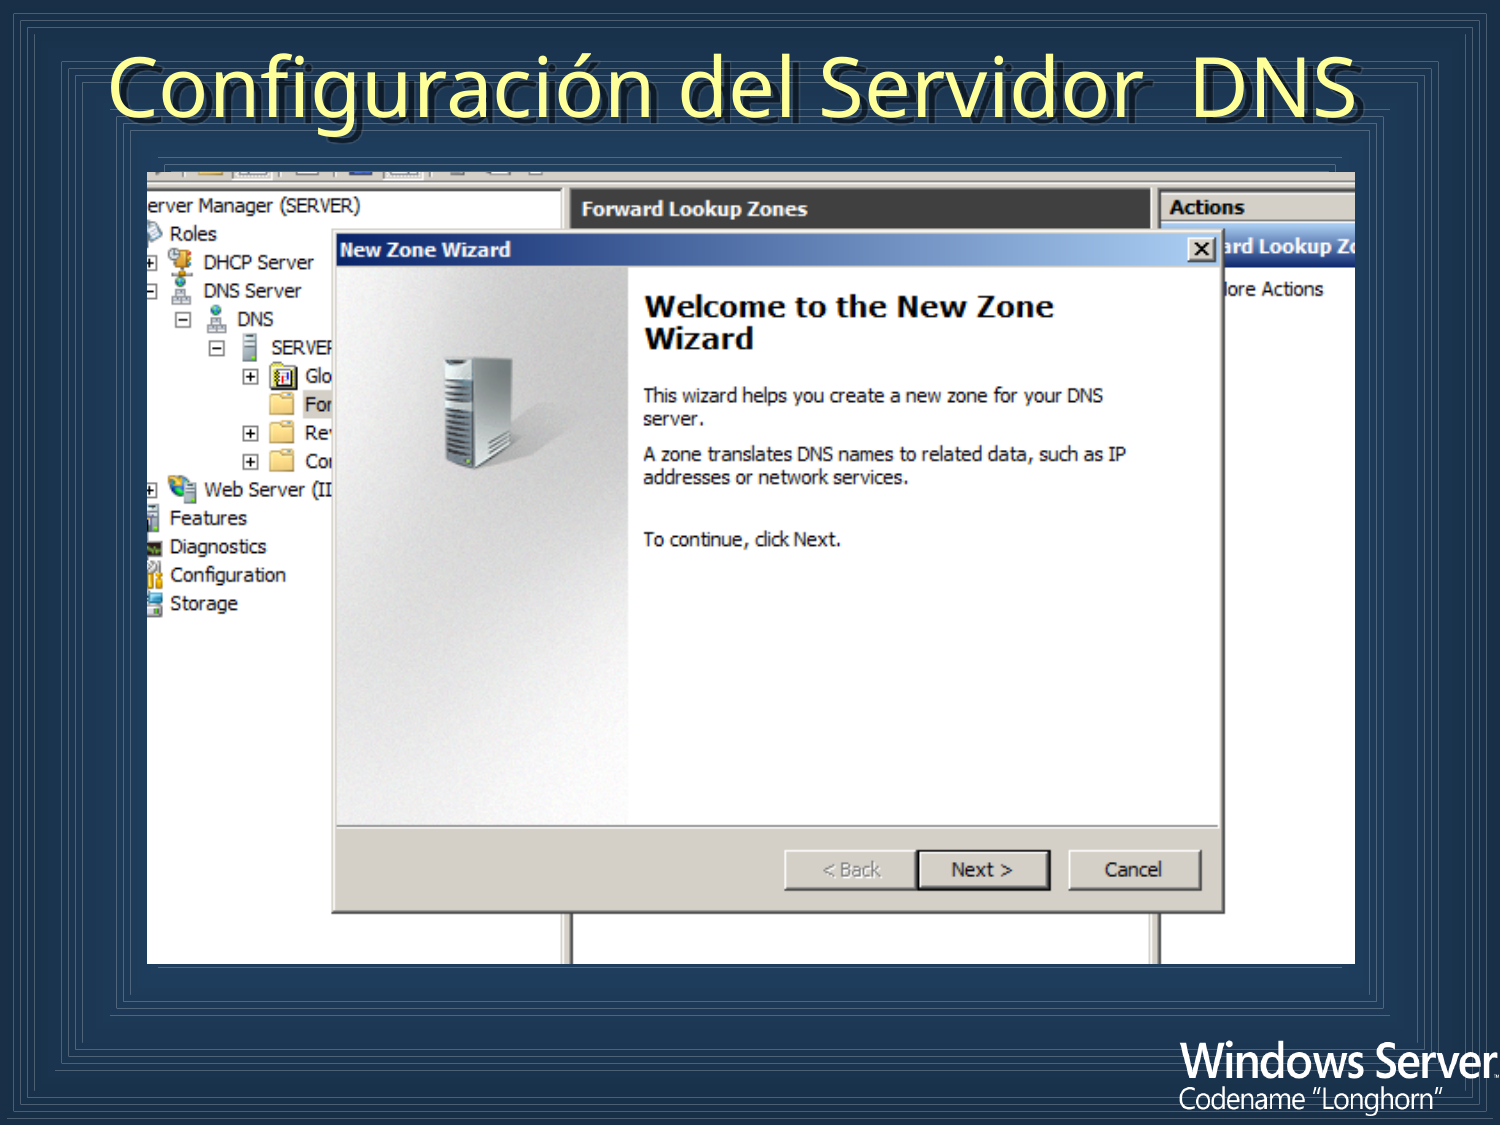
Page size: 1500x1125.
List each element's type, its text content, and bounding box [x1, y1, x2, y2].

picture [147, 172, 1355, 965]
title Configuración del Servidor DNS [41, 18, 1426, 150]
